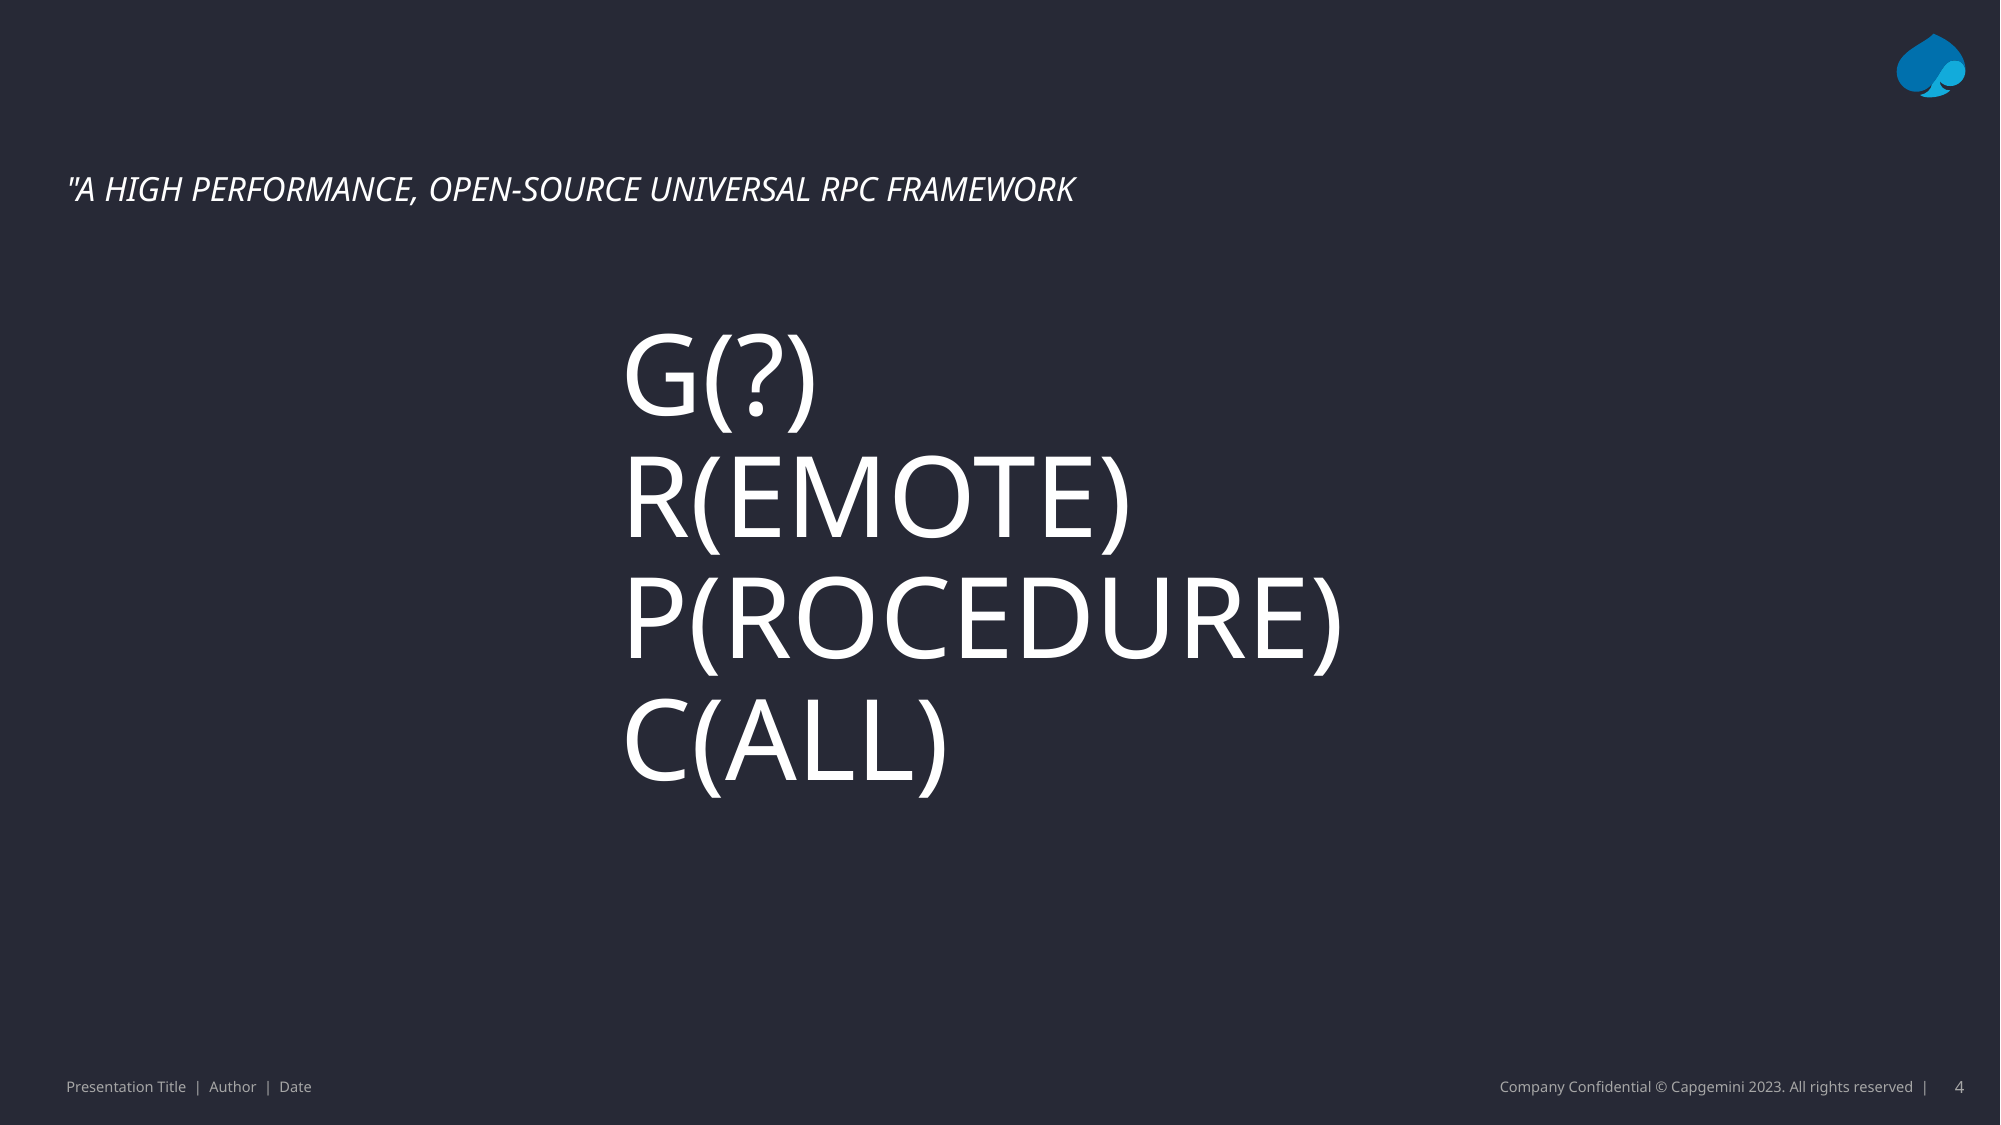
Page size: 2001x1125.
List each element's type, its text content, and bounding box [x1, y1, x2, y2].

text_box G(?) R(emote) P(rocedure) C(all) [620, 284, 1380, 841]
text_box "A high performance, open-source universal RPC framework [65, 131, 1618, 209]
